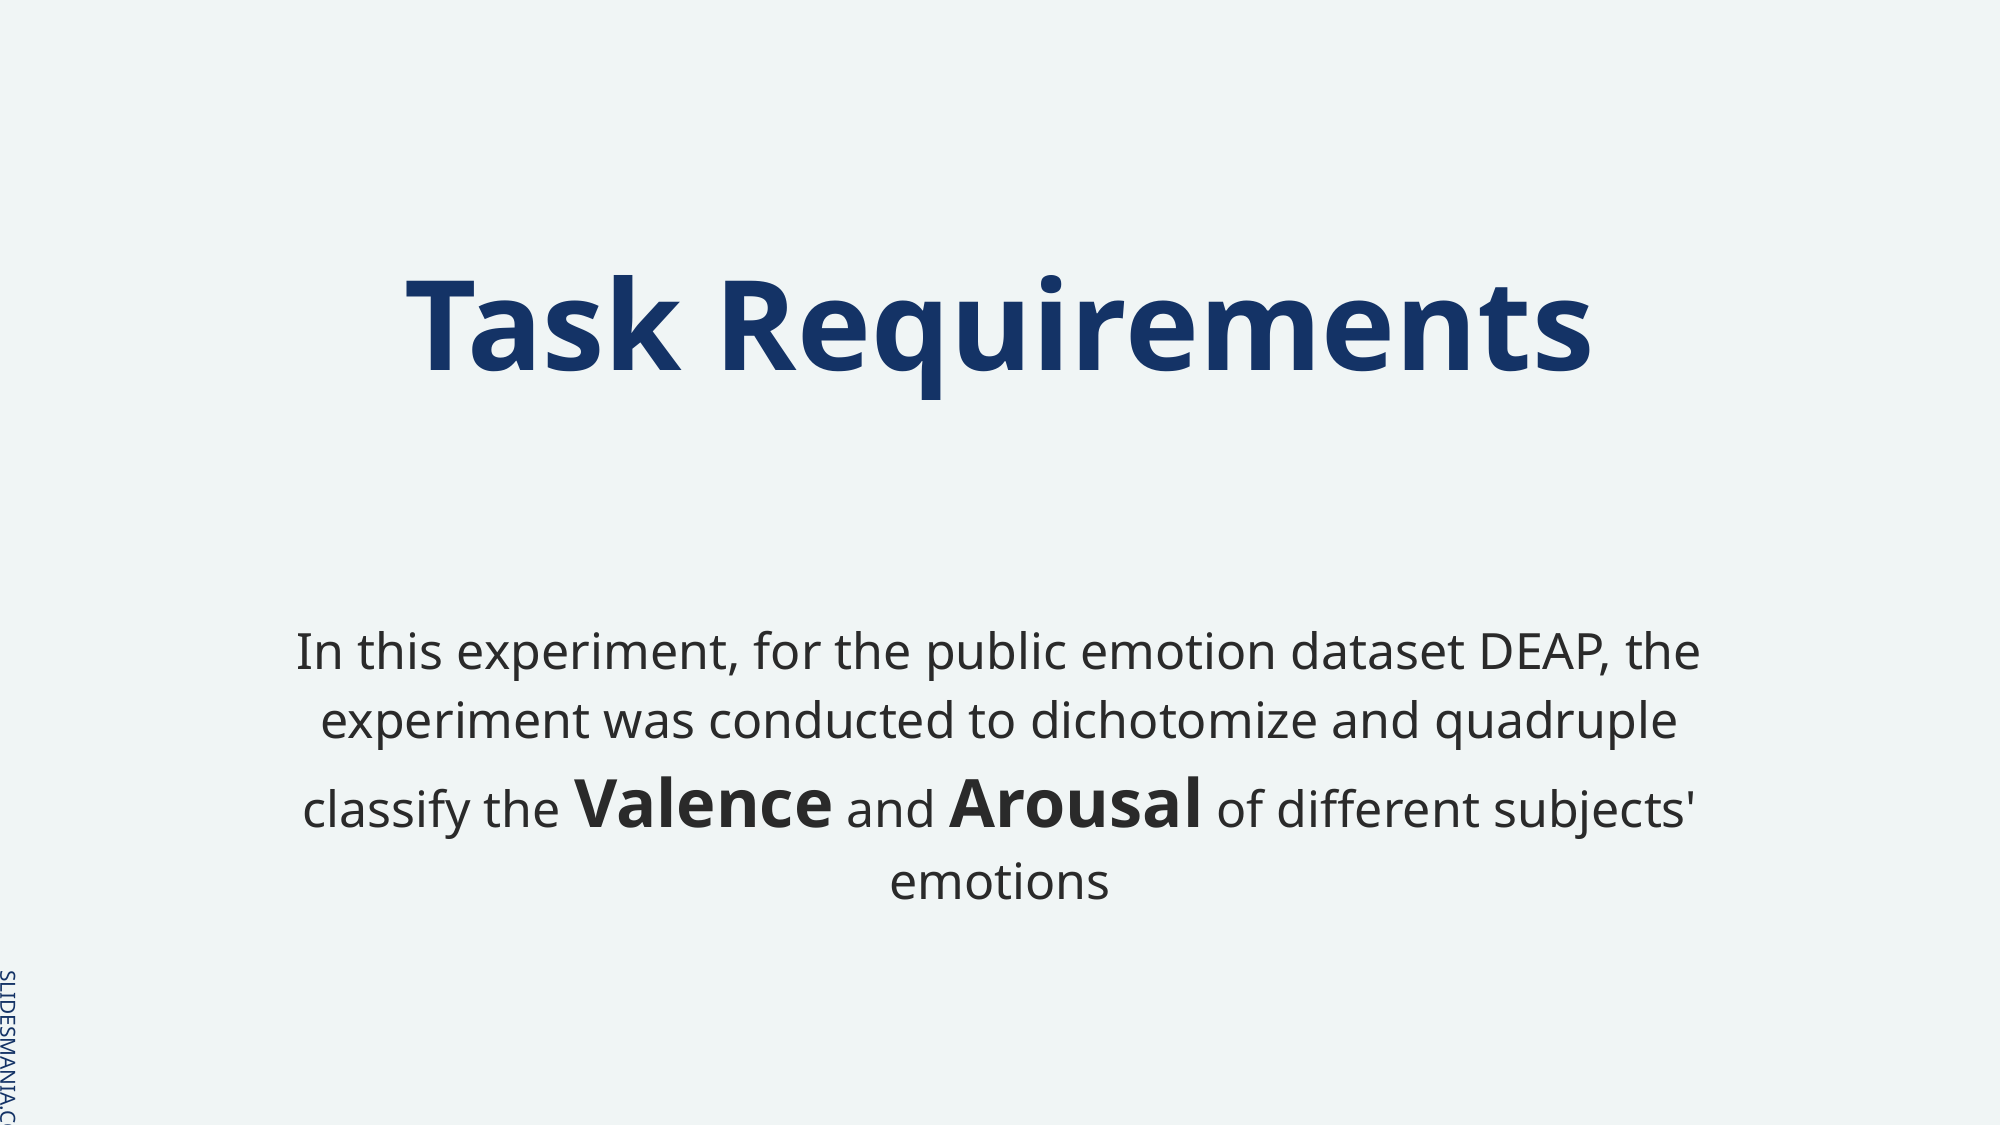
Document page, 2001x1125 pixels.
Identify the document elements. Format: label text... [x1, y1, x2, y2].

title Task Requirements [249, 23, 1750, 415]
subtitle In this experiment, for the public emotion dataset DEAP, the experiment was conducted to dichotomize and quadruple classify the Valence and Arousal of different subjects' emotions [249, 590, 1750, 863]
